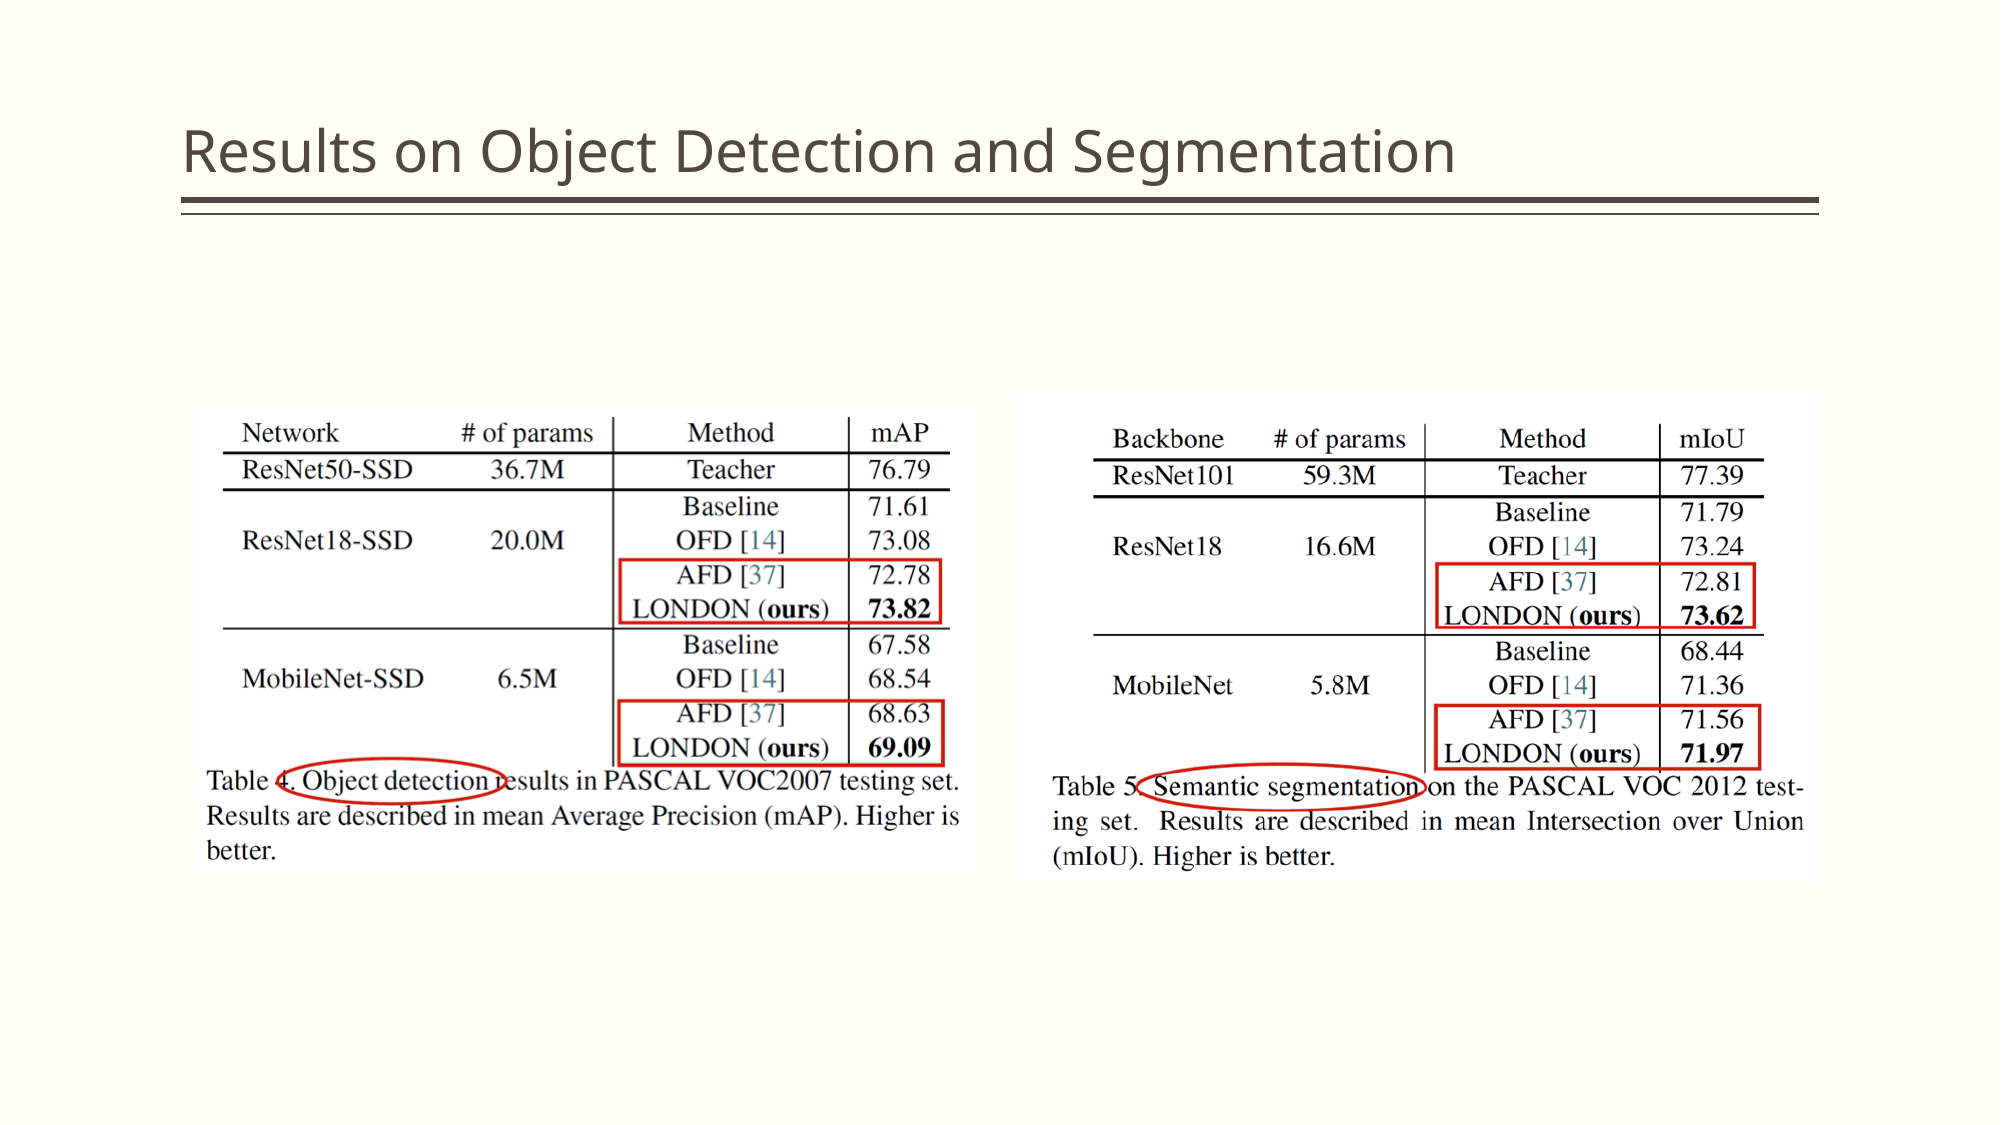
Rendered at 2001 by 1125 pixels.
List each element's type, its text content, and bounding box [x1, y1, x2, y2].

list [1012, 391, 1819, 883]
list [194, 402, 975, 872]
title Results on Object Detection and Segmentation [181, 12, 1819, 193]
